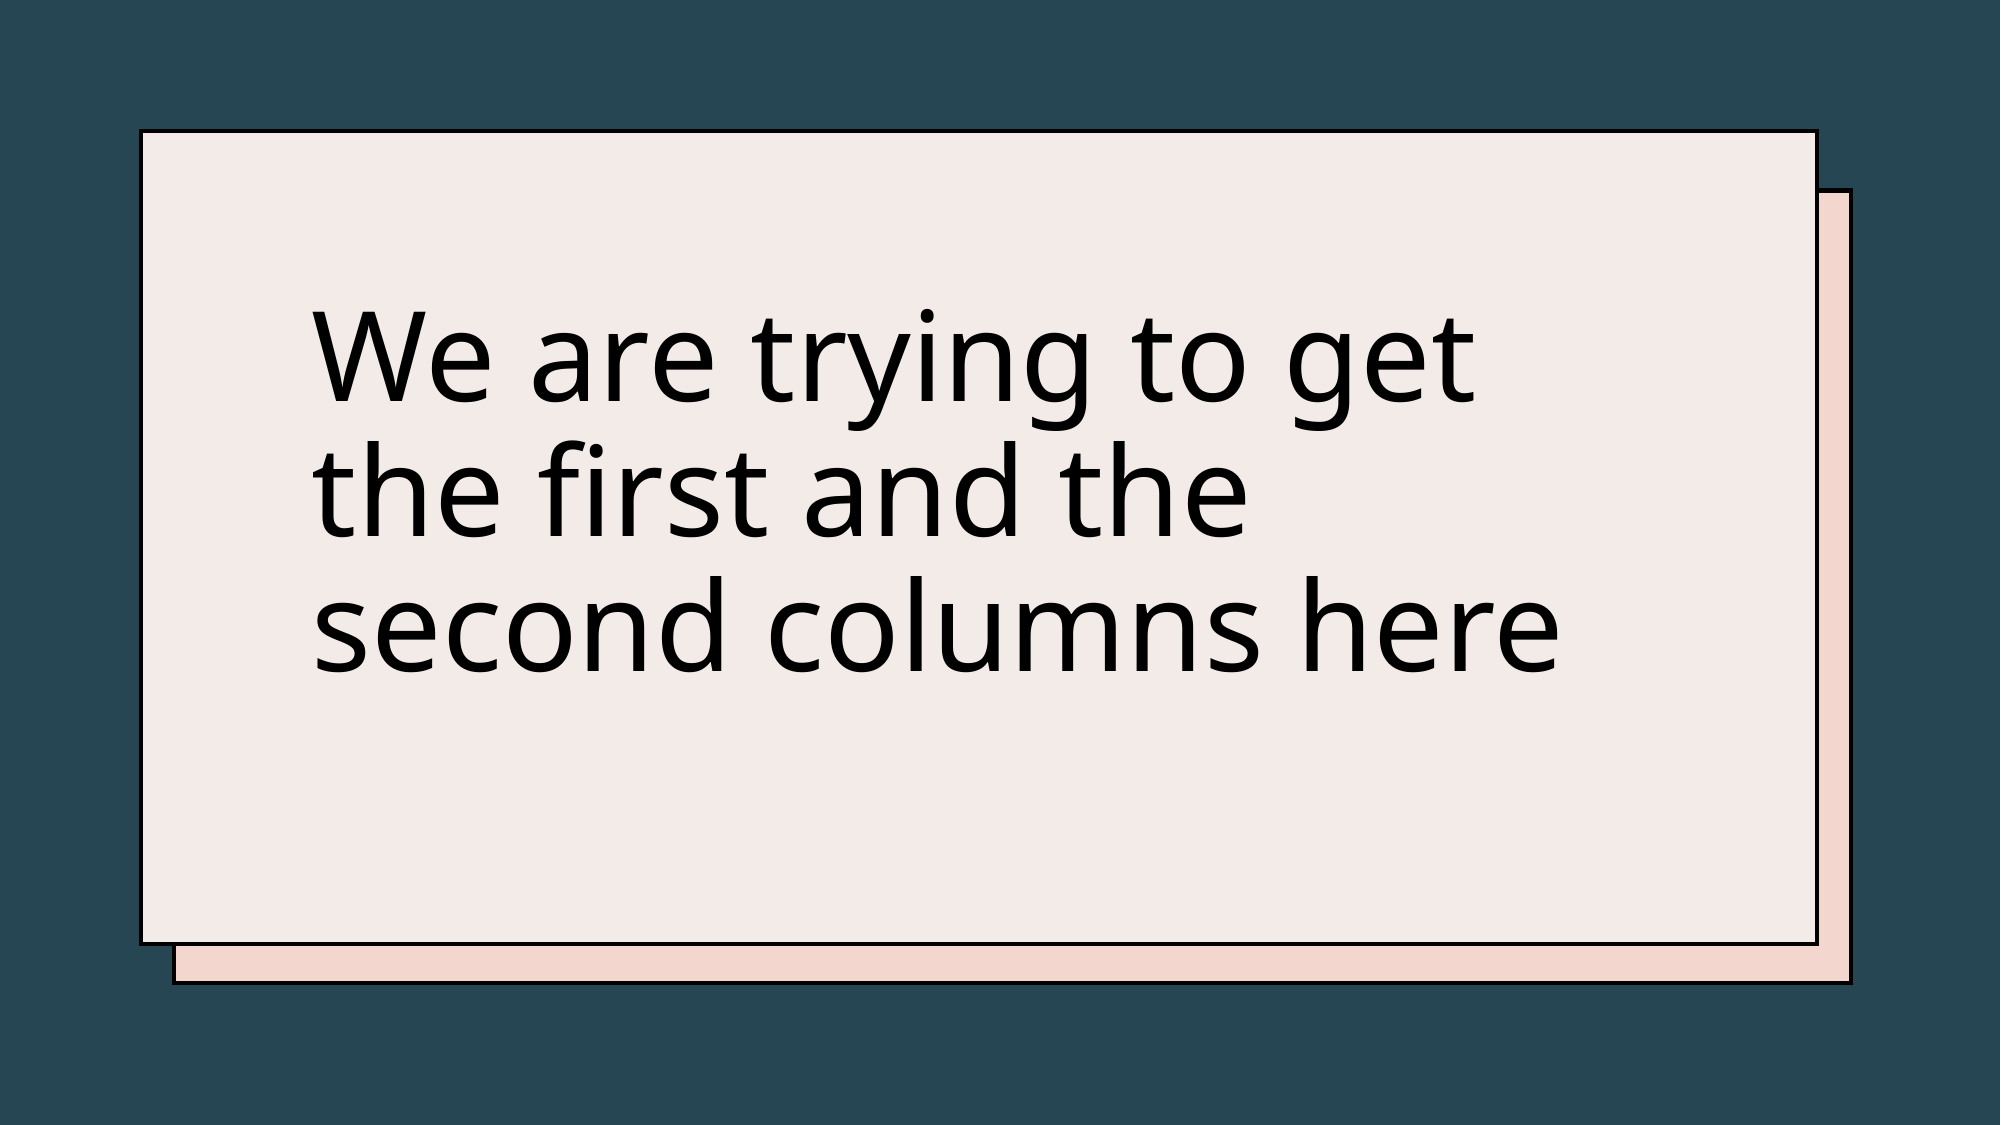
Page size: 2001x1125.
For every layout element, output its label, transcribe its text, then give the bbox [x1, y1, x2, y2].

title We are trying to get the first and the second columns here [296, 285, 1704, 840]
